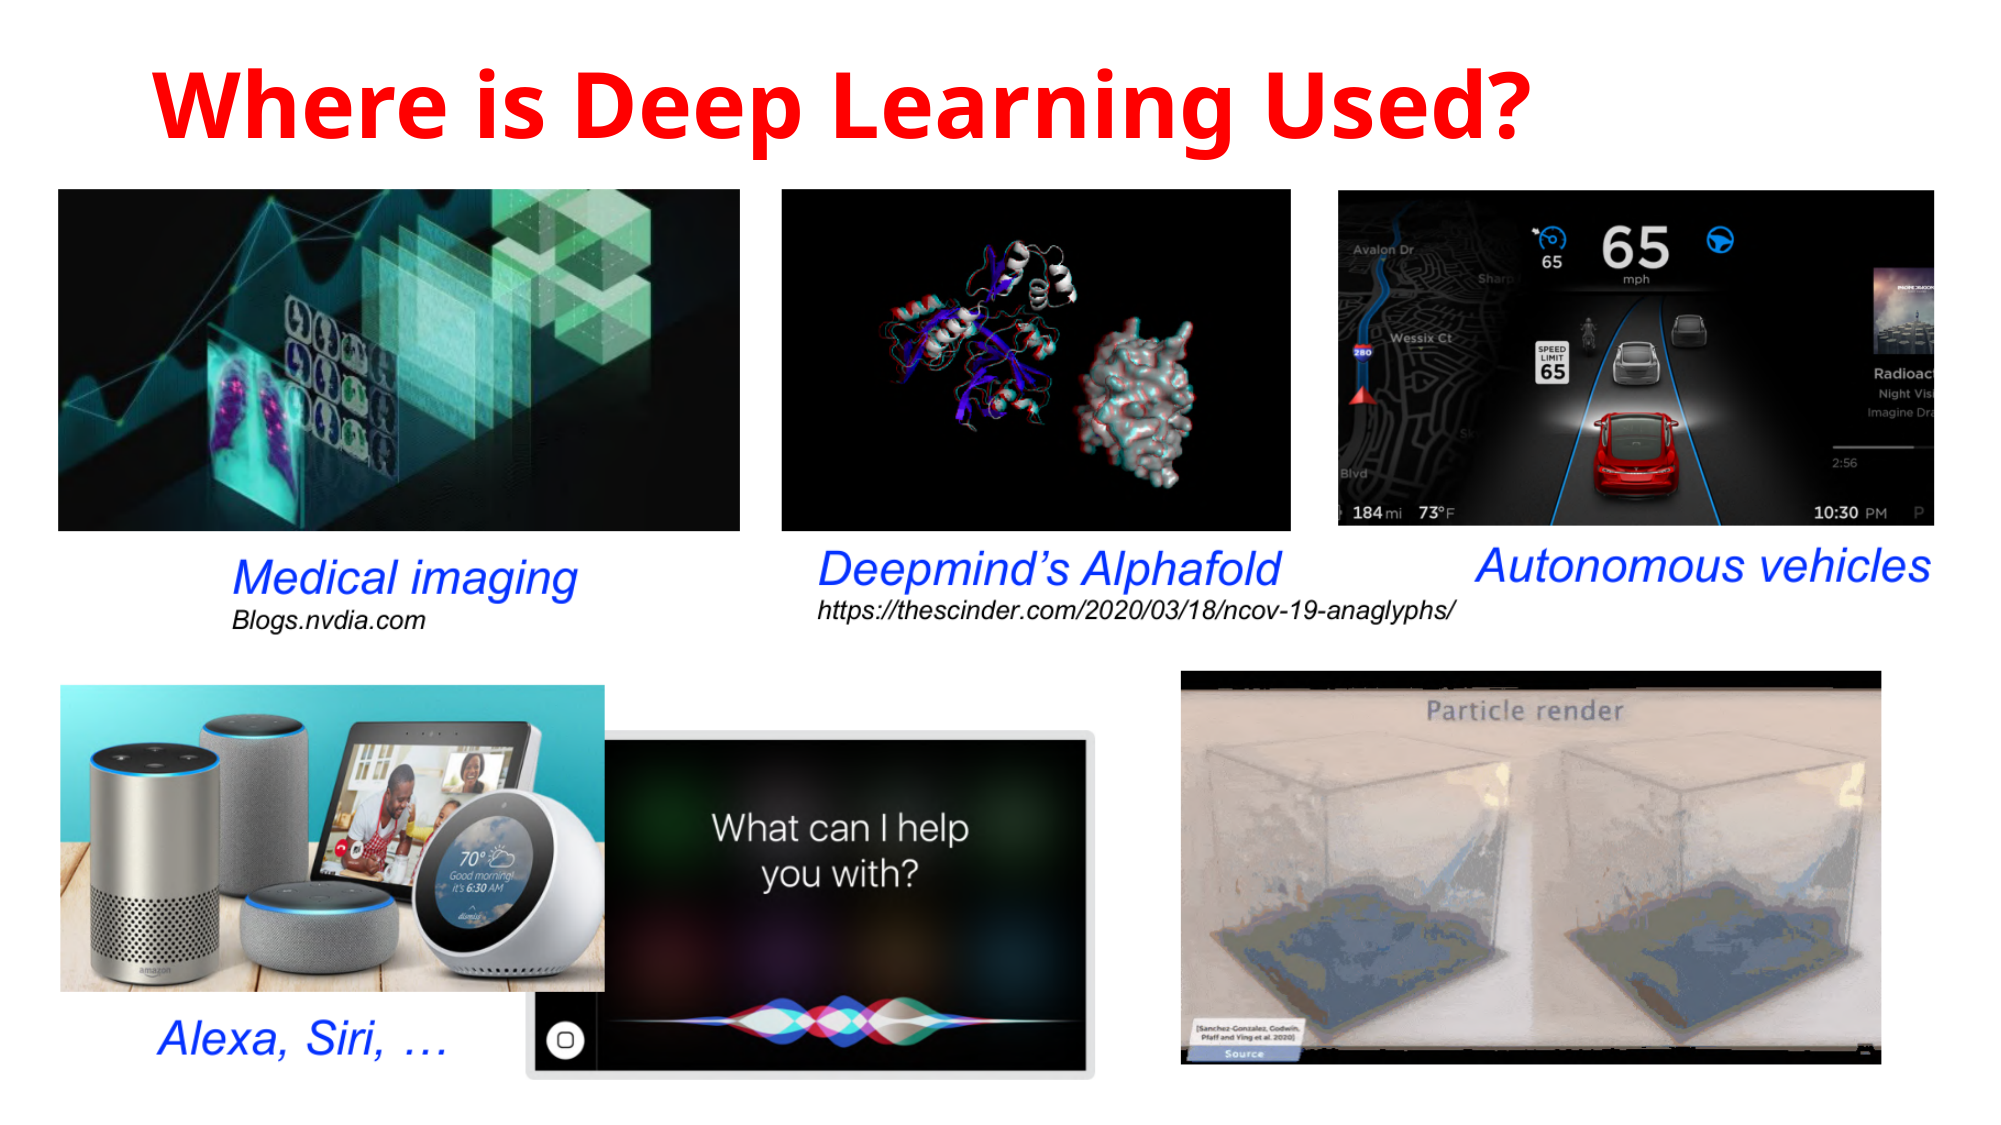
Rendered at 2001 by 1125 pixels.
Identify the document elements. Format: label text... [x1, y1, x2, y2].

title Where is Deep Learning Used? [137, 0, 1863, 187]
picture [56, 187, 1943, 1082]
